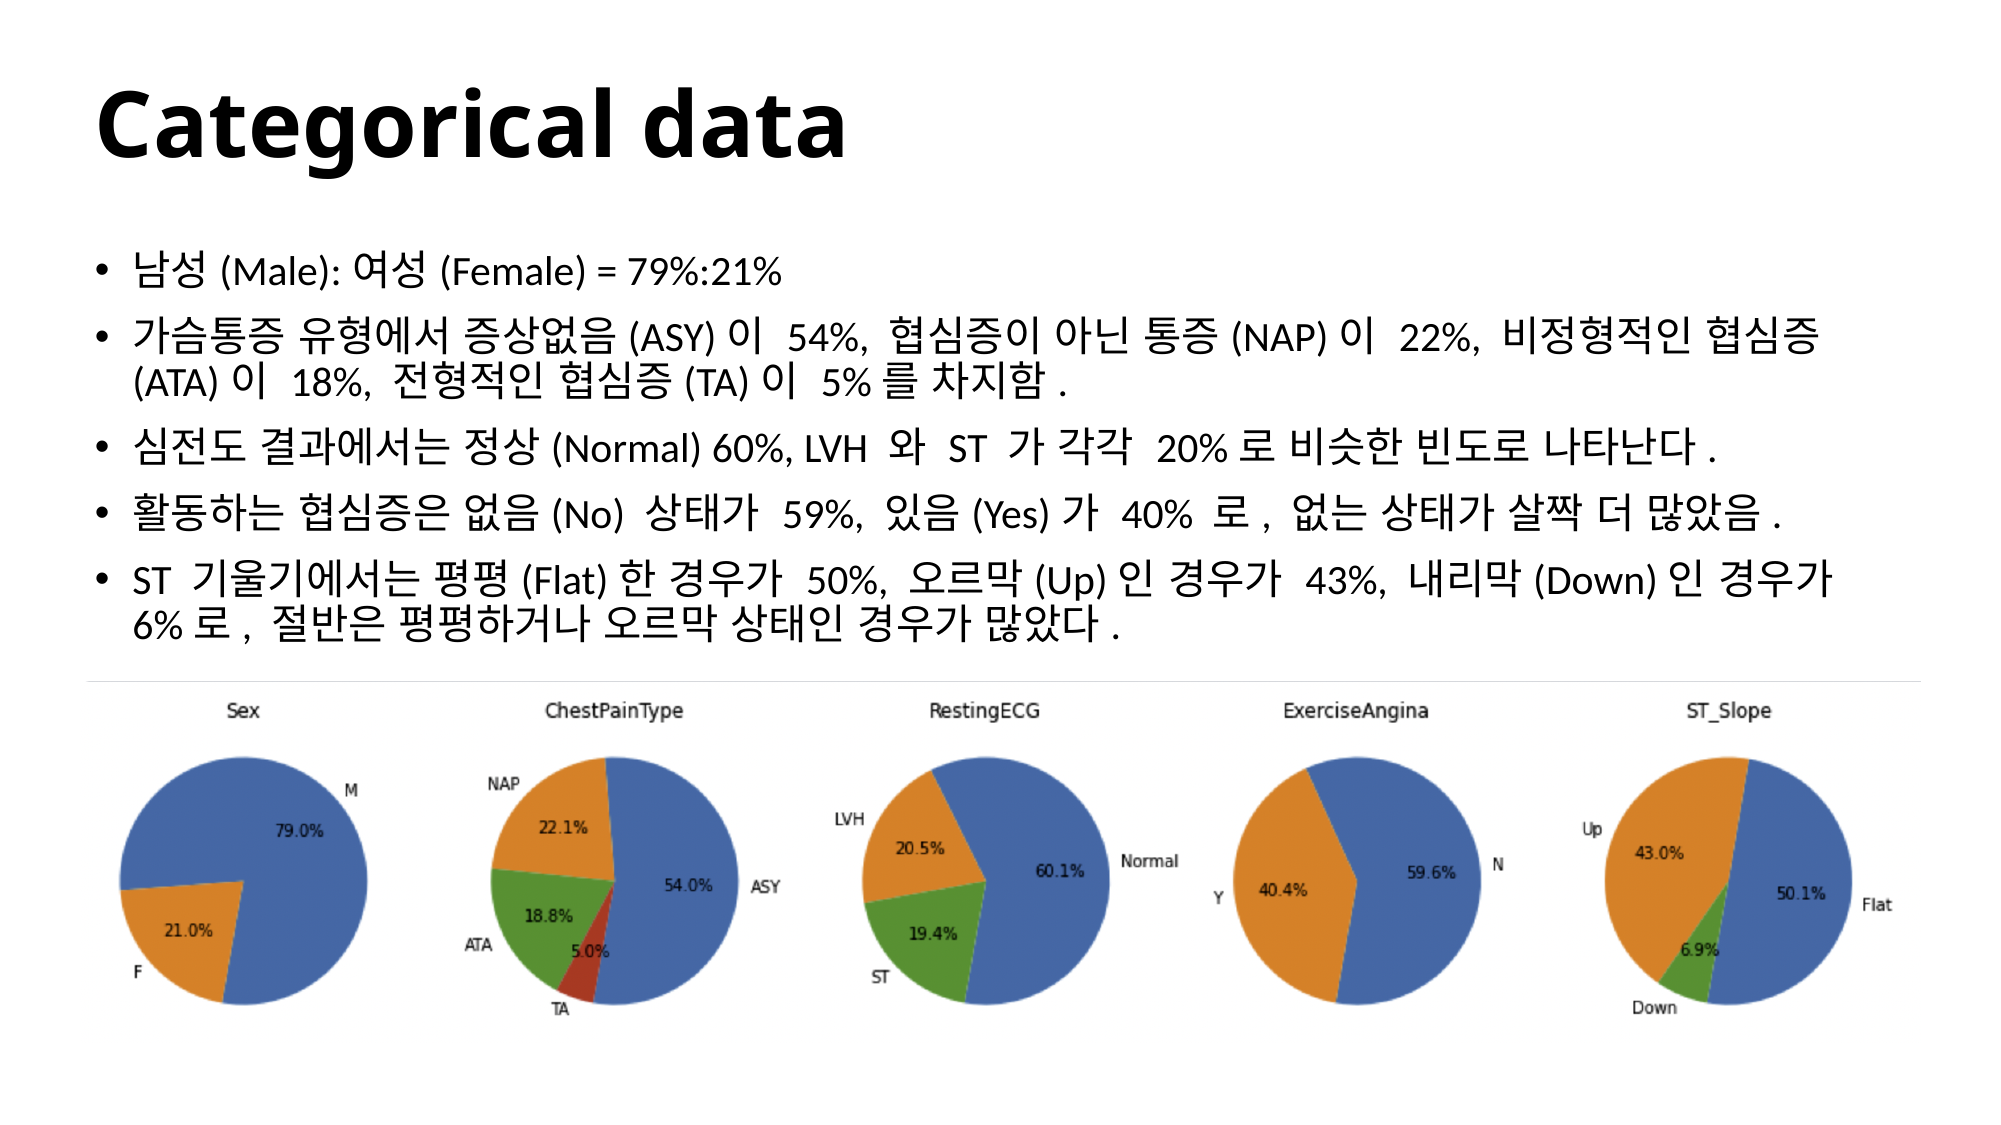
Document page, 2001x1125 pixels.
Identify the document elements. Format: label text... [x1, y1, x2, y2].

picture [80, 681, 1921, 1043]
list 남성(Male):여성(Female) = 79%:21% 가슴통증 유형에서 증상없음(ASY)이 54%, 협심증이 아닌 통증(NAP)이 22%, 비정형적인 협심증(ATA)이 18%, 전형적인 협심증(TA)이 5%를 차지함. 심전도 결과에서는 정상(Normal) 60%, LVH 와 ST 가 각각 20%로 비슷한 빈도로 나타난다. 활동하는 협심증은 없음(No) 상태가 59%, 있음(Yes)가 40% 로, 없는 상태가 살짝 더 많았음. ST 기울기에서는 평평(Flat)한 경우가 50%, 오르막(Up)인 경우가 43%, 내리막(Down)인 경우가 6%로, 절반은 평평하거나 오르막 상태인 경우가 많았다. [79, 242, 1921, 1043]
title Categorical data [79, 49, 1921, 207]
